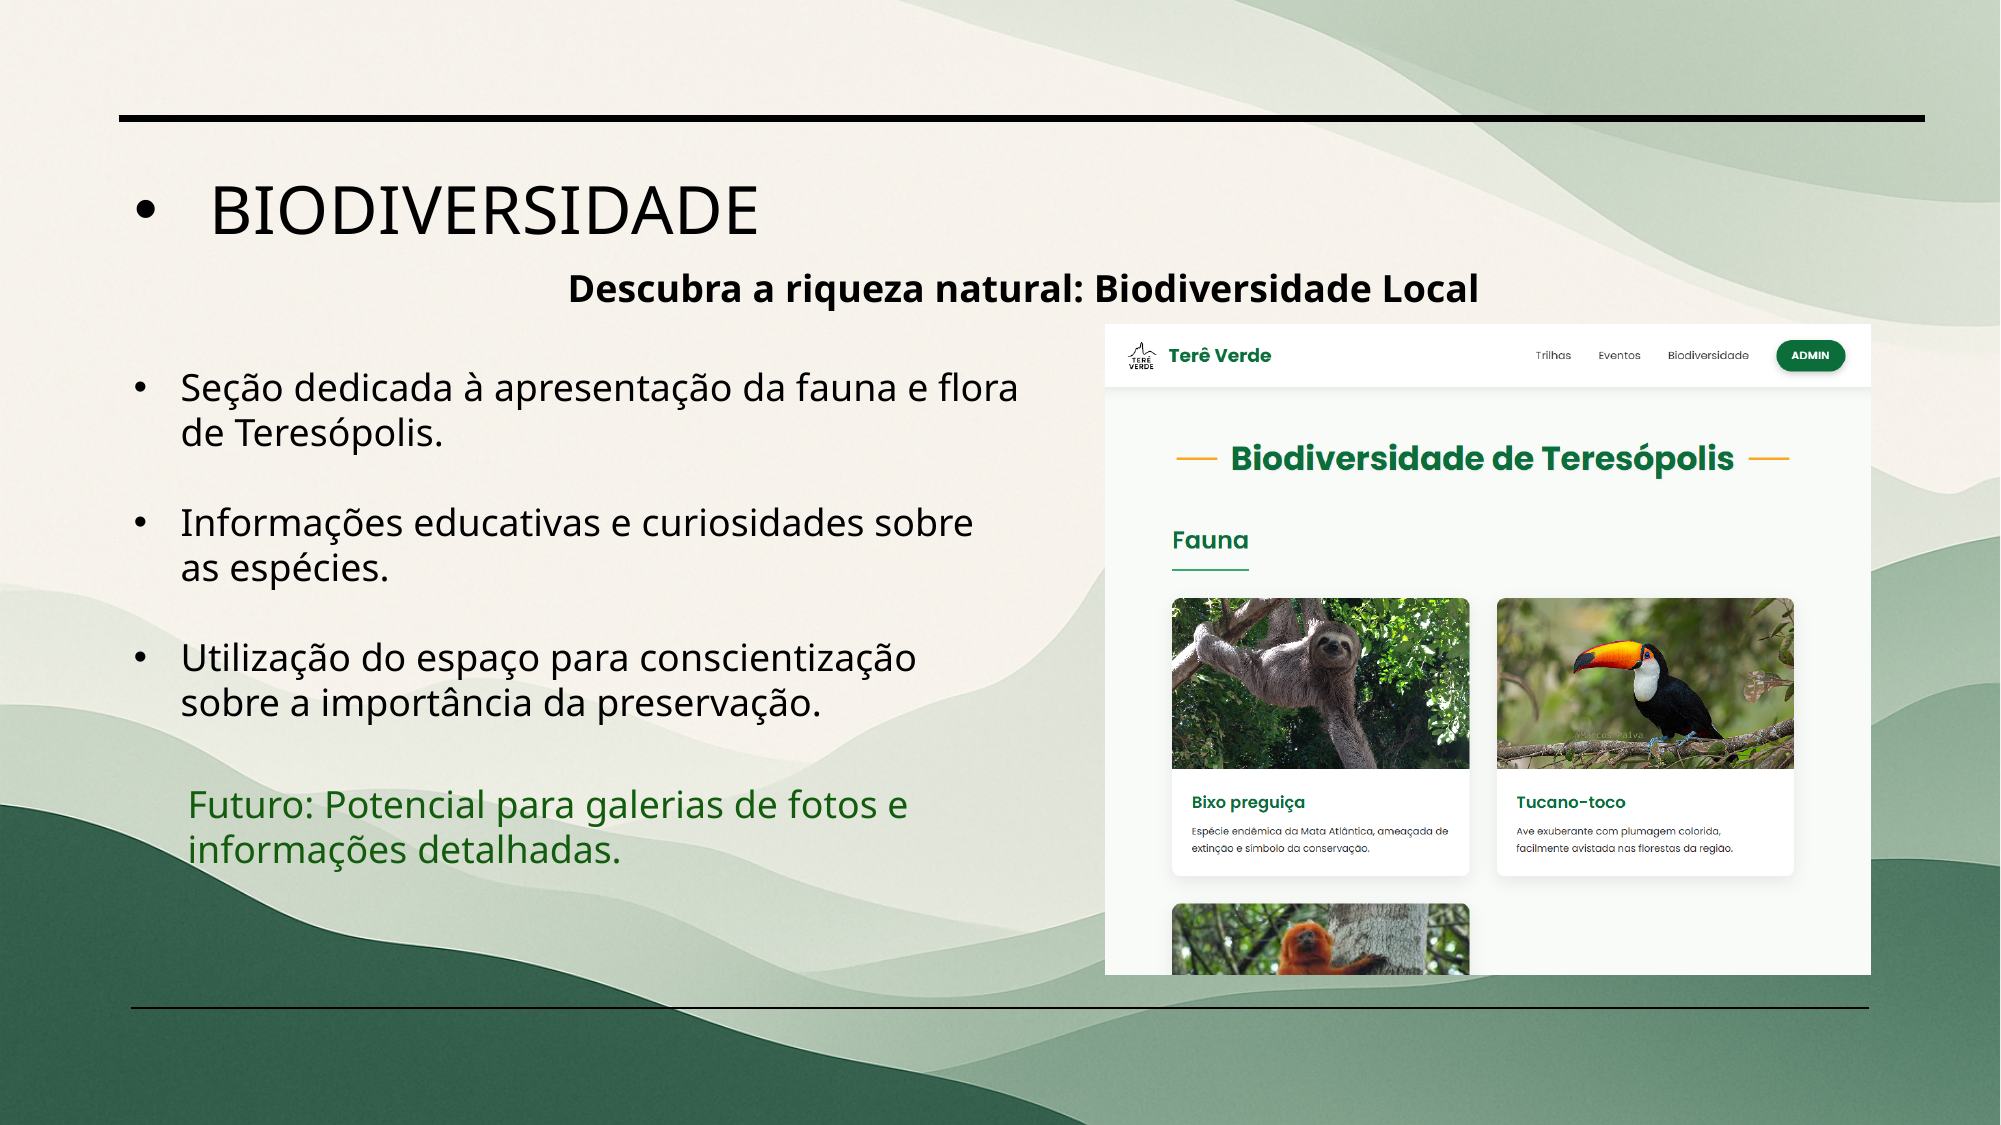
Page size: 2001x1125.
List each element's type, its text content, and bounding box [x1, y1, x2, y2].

text_box Futuro: Potencial para galerias de fotos e informações detalhadas. [172, 773, 1008, 924]
text_box Descubra a riqueza natural: Biodiversidade Local [552, 257, 1496, 318]
title biodiversidade [119, 160, 1930, 357]
picture [0, 0, 2001, 1125]
text_box Seção dedicada à apresentação da fauna e flora de Teresópolis. Informações educativas e curiosidades sobre as espécies. Utilização do espaço para conscientização sobre a importância da preservação. [119, 356, 1038, 732]
